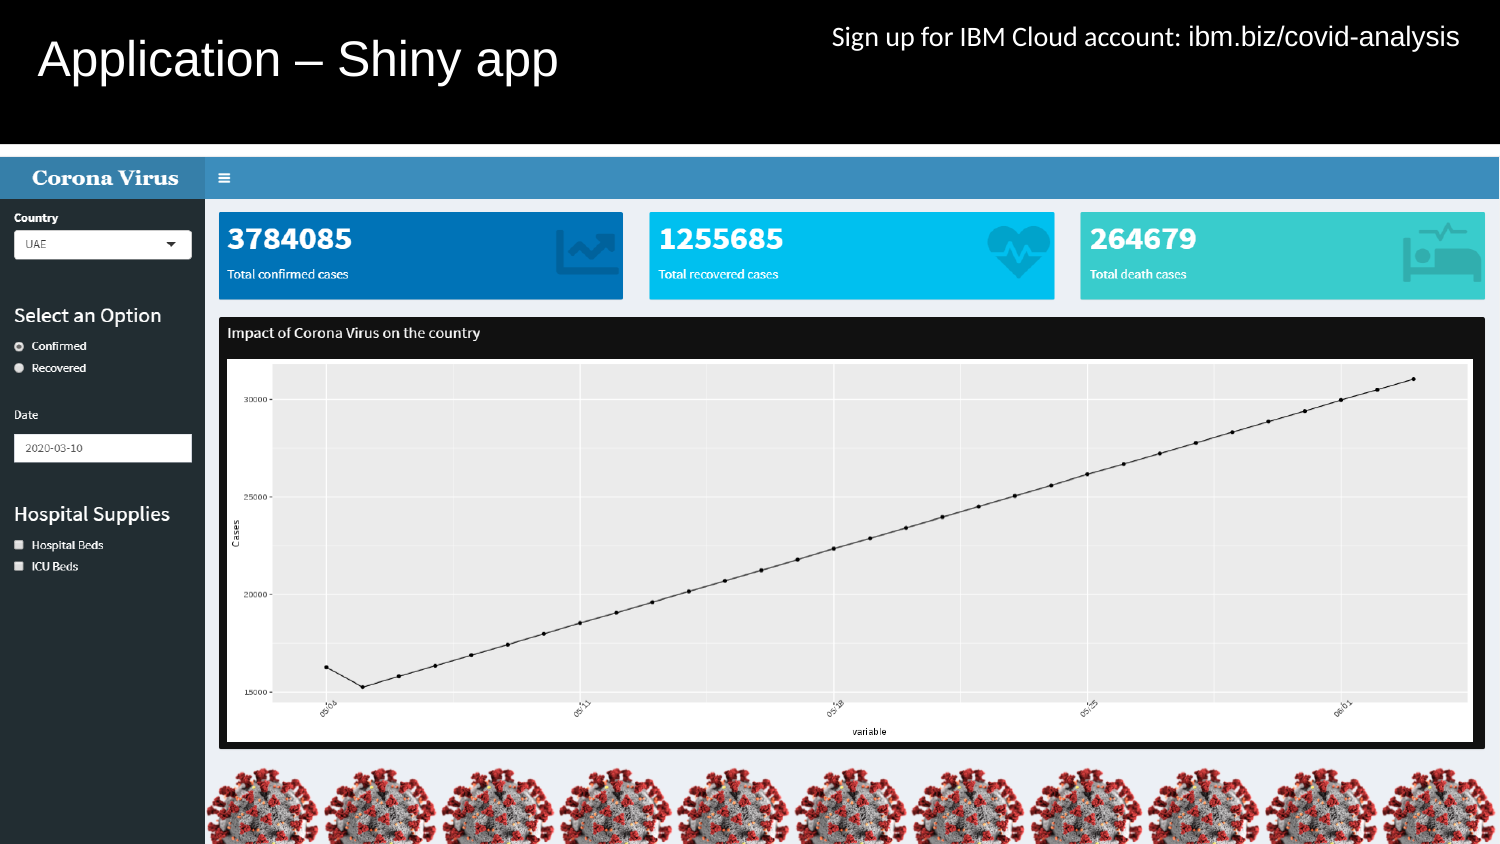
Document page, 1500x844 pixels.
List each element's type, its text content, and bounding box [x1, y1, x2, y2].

text_box Sign up for IBM Cloud account: ibm.biz/covid-analysis [817, 10, 1500, 93]
title Application – Shiny app [0, 0, 1500, 145]
picture [0, 154, 1500, 844]
